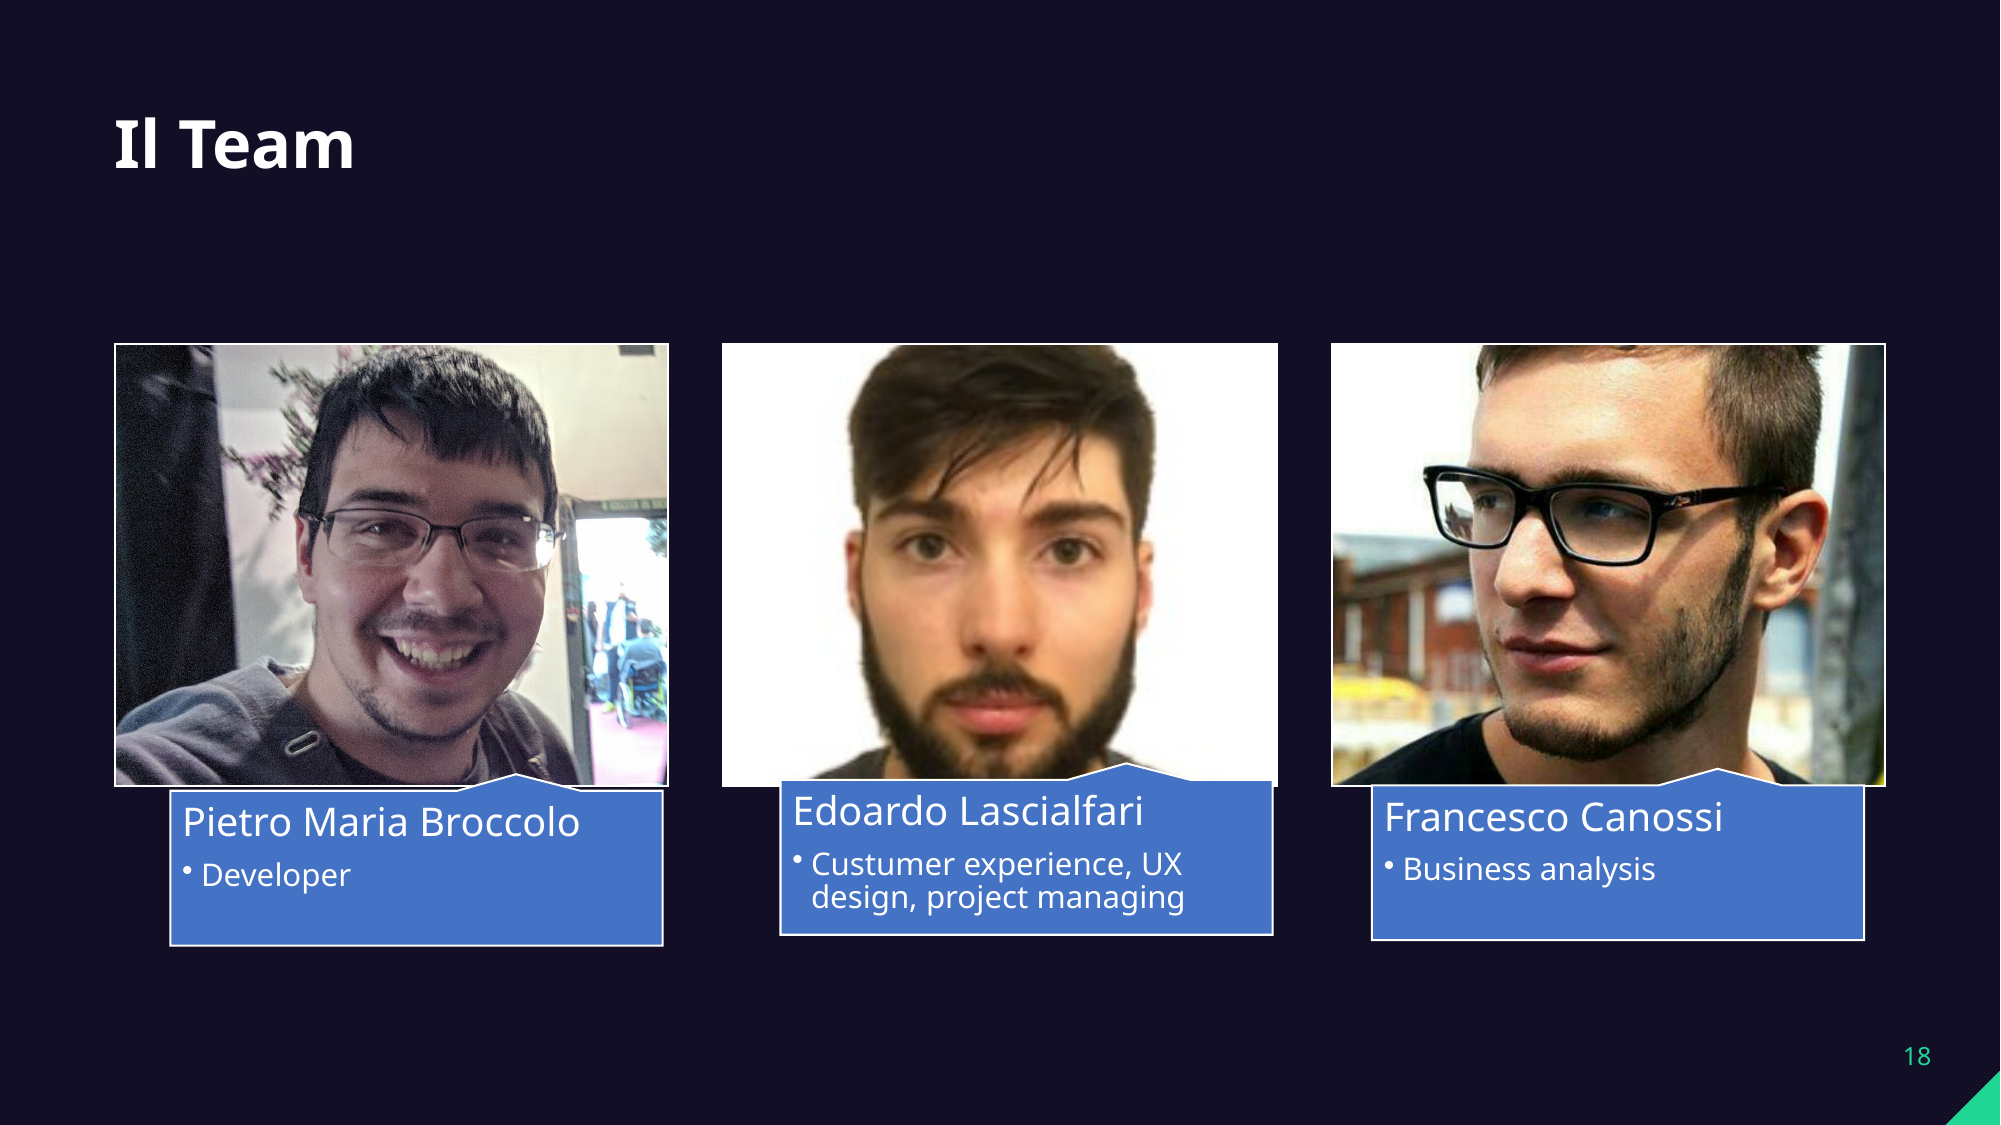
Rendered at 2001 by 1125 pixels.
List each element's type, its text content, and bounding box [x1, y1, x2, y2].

slide_number 18 [1901, 1041, 1933, 1073]
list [115, 262, 1885, 979]
title Il Team [115, 110, 1127, 184]
